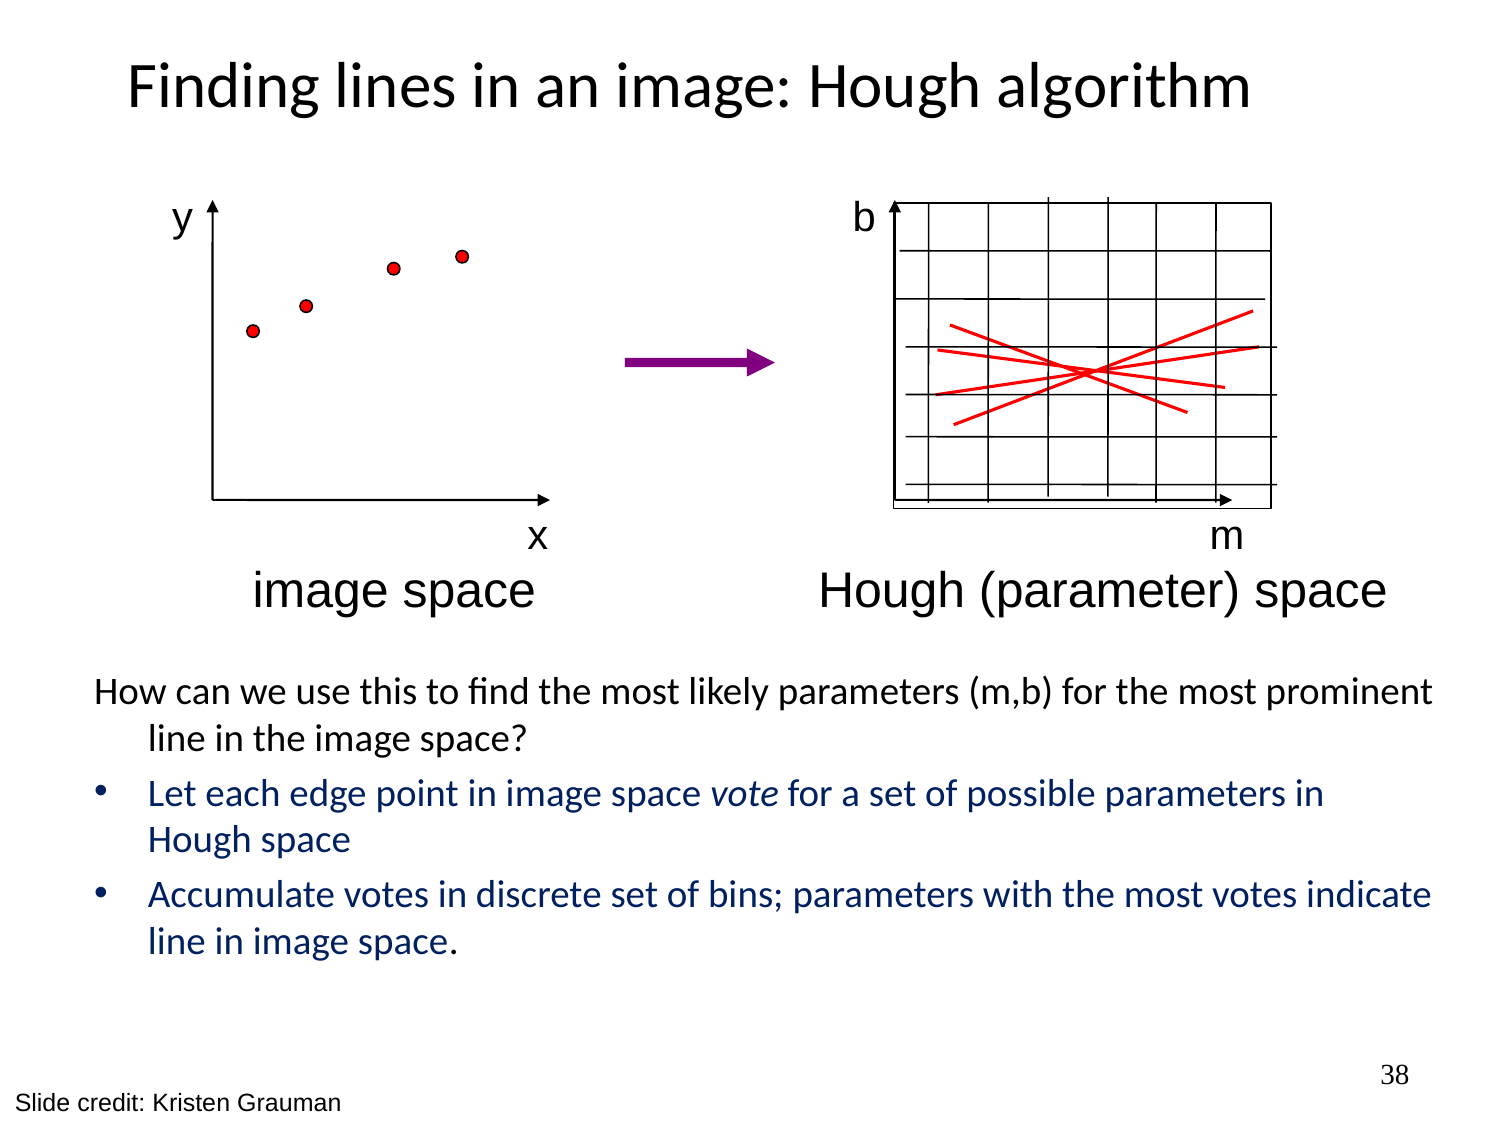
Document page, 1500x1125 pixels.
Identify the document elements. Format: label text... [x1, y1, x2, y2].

text_box [209, 199, 219, 323]
text_box [455, 250, 469, 263]
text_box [112, 324, 1451, 1101]
title Finding lines in an image: Hough algorithm [112, 12, 1500, 151]
text_box Slide credit: Kristen Grauman [0, 1079, 975, 1125]
text_box [299, 299, 313, 313]
text_box y [157, 182, 209, 248]
text_box b [837, 182, 891, 248]
list How can we use this to find the most likely parameters (m,b) for the most prominent line in the image space? Let each edge point in image space vote for a set of possible parameters in Hough space Accumulate votes in discrete set of bins; parameters with the most votes indicate line in image space. [78, 658, 107, 972]
text_box [387, 262, 400, 275]
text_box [893, 196, 1278, 509]
